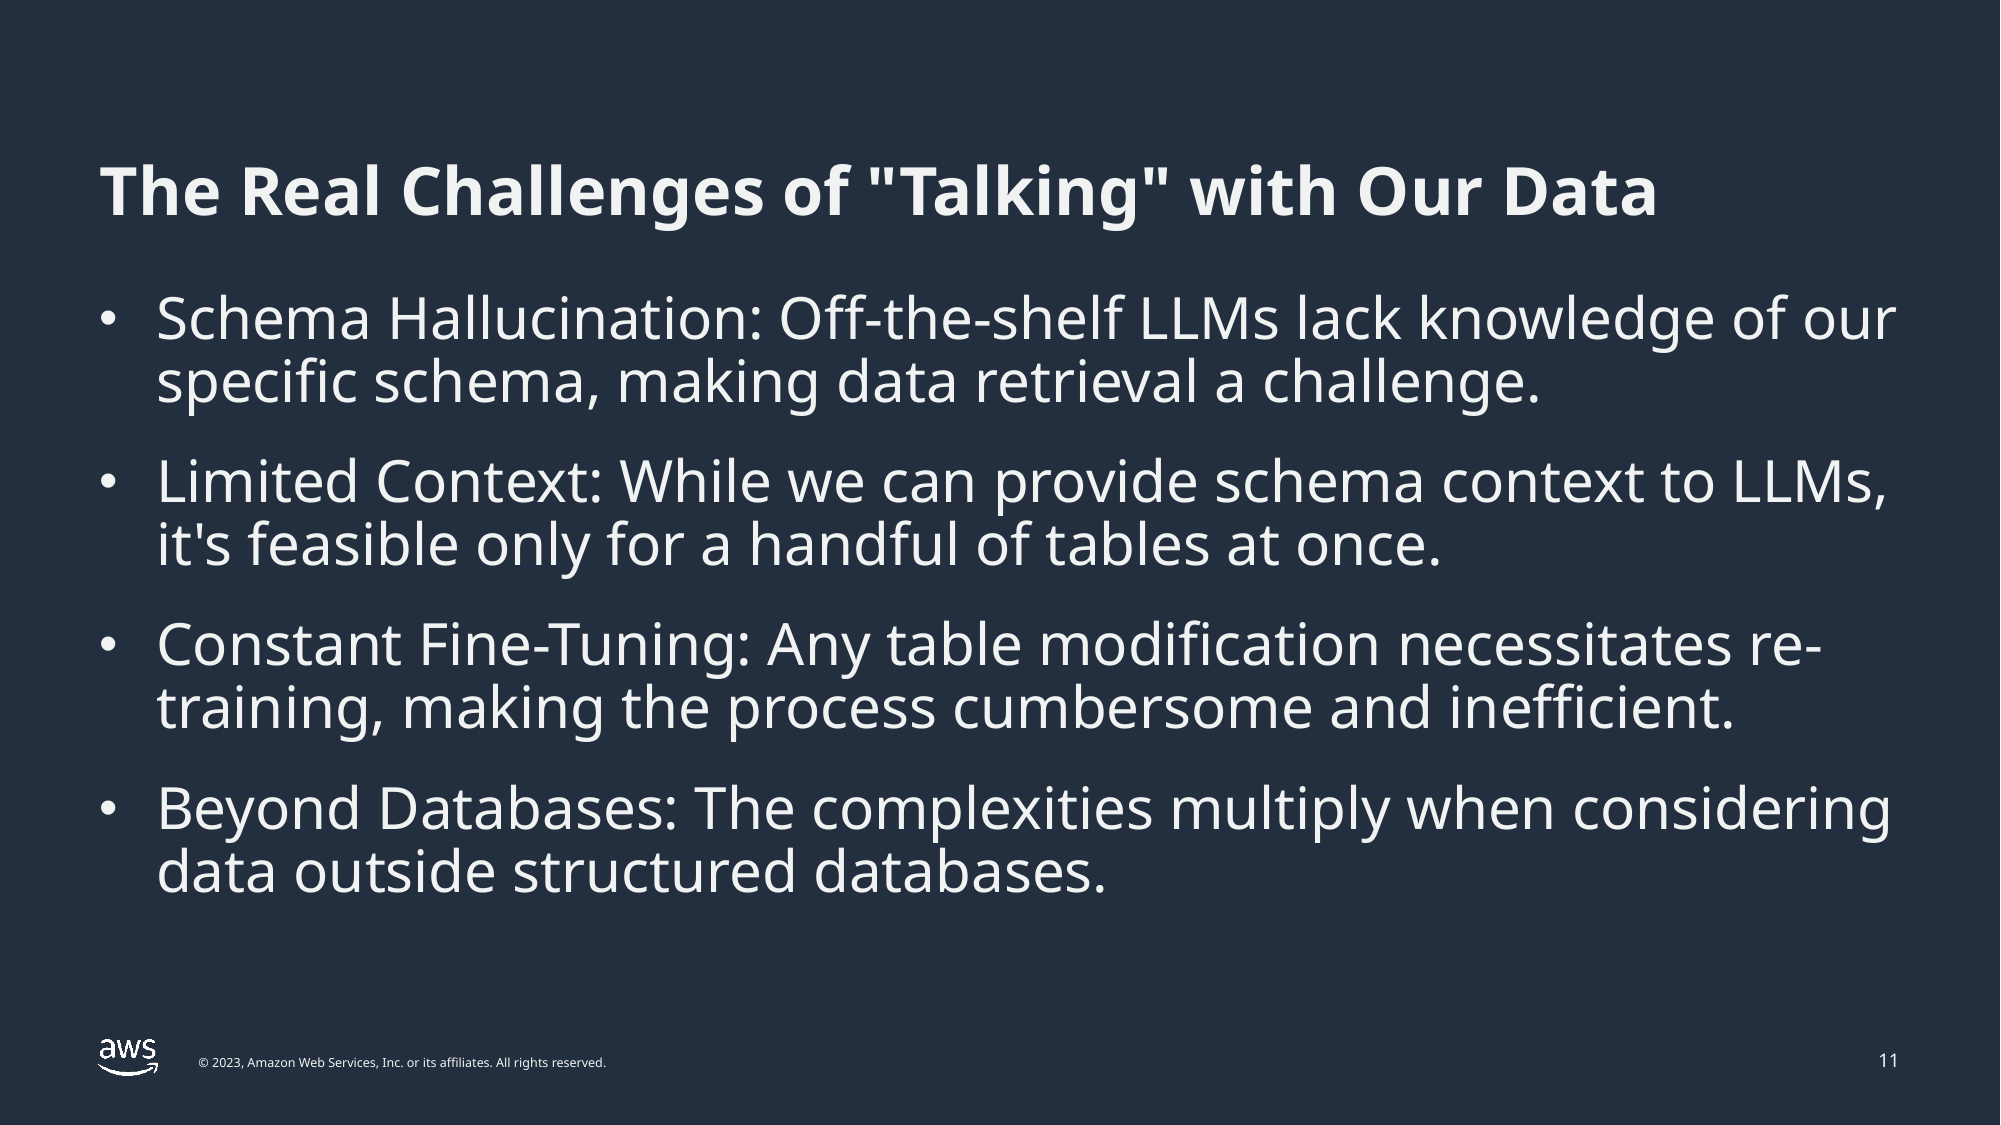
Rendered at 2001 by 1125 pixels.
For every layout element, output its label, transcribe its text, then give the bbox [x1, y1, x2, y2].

list Schema Hallucination: Off-the-shelf LLMs lack knowledge of our specific schema, making data retrieval a challenge. Limited Context: While we can provide schema context to LLMs, it's feasible only for a handful of tables at once. Constant Fine-Tuning: Any table modification necessitates re-training, making the process cumbersome and inefficient. Beyond Databases: The complexities multiply when considering data outside structured databases. [99, 281, 1900, 919]
slide_number 11 [1464, 1031, 1915, 1092]
picture [97, 1039, 158, 1076]
title The Real Challenges of "Talking" with Our Data [99, 149, 1900, 238]
